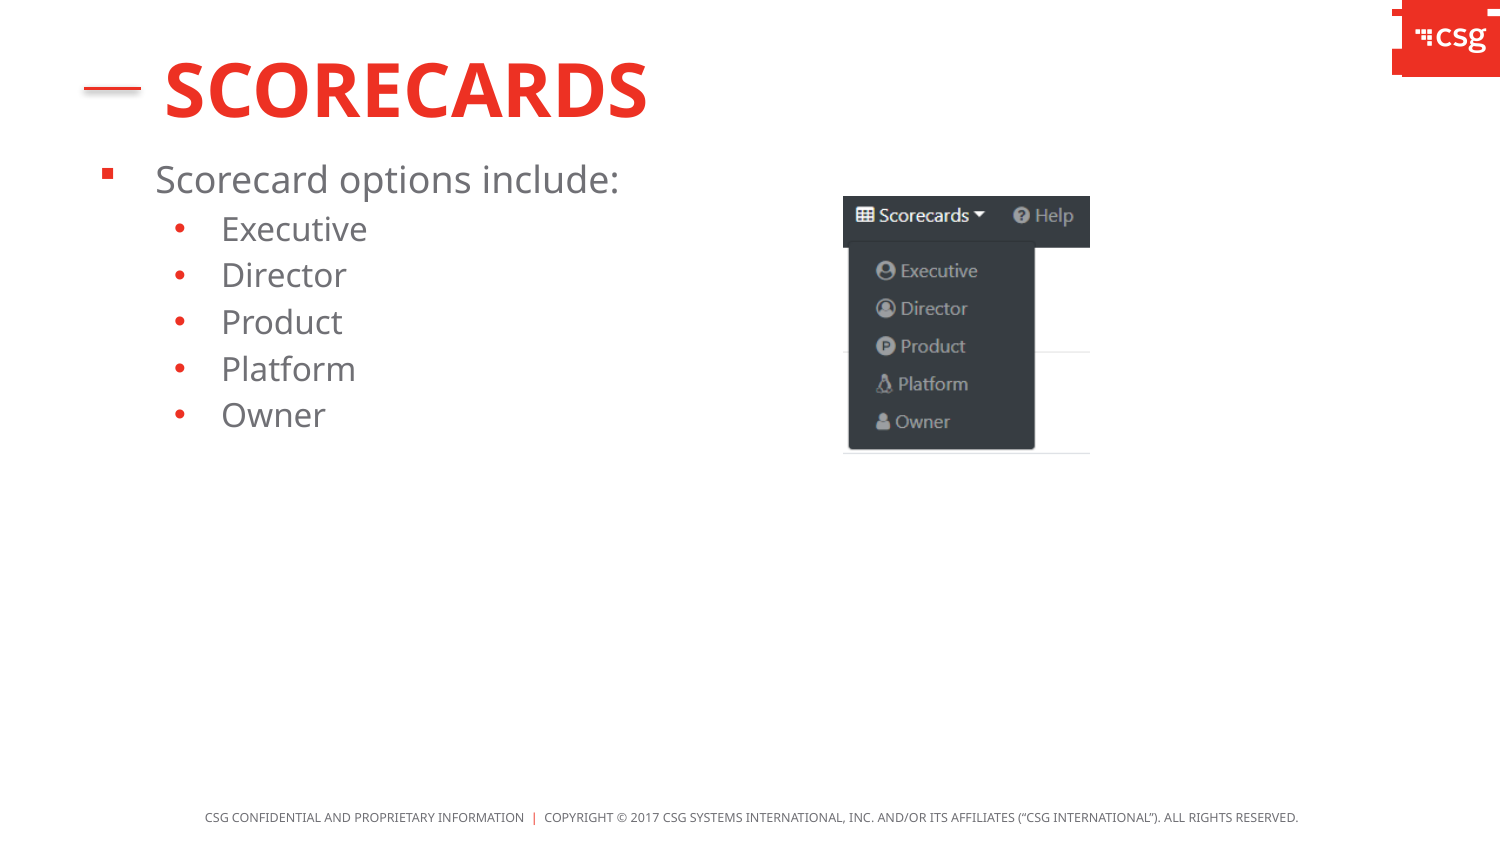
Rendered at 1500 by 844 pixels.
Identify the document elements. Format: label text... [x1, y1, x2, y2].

picture [1392, 0, 1500, 77]
list Scorecard options include: Executive Director Product Platform Owner [84, 148, 1468, 777]
picture [843, 196, 1091, 460]
list Scorecards [149, 34, 1384, 141]
